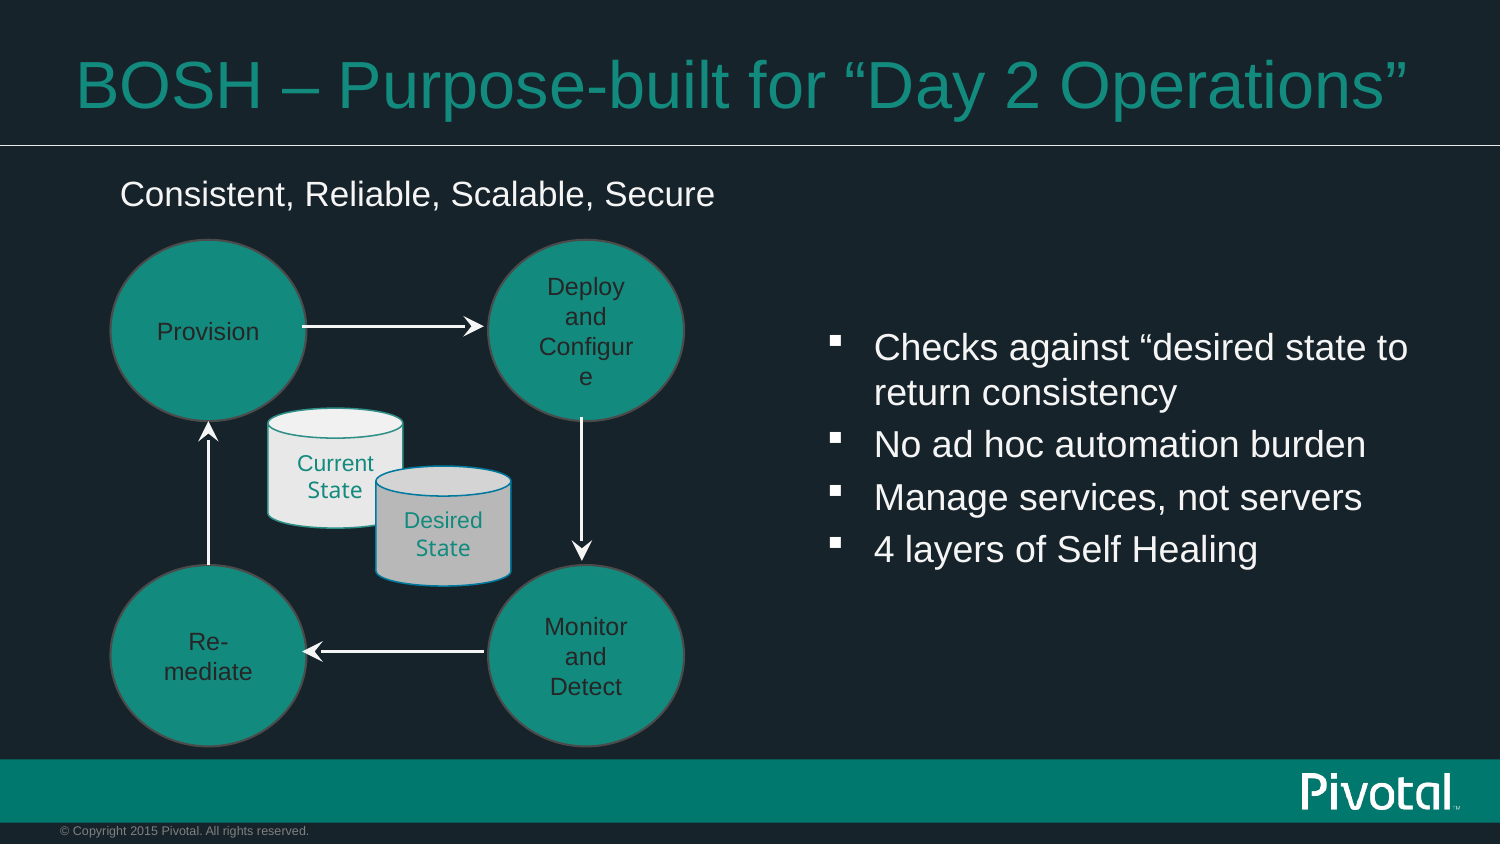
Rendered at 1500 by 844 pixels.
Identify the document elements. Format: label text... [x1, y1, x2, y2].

text_box Consistent, Reliable, Scalable, Secure [105, 163, 1485, 221]
text_box Monitor and Detect [488, 565, 685, 747]
text_box Checks against “desired state to return consistency No ad hoc automation burden Manage services, not servers 4 layers of Self Healing [812, 315, 1446, 667]
text_box Deploy and Configure [488, 239, 685, 422]
title BOSH – Purpose-built for “Day 2 Operations” [75, 52, 1425, 113]
text_box Re-mediate [110, 565, 307, 747]
text_box Provision [110, 239, 307, 422]
text_box Desired State [375, 466, 511, 587]
text_box Current State [267, 408, 403, 529]
picture [1302, 773, 1460, 810]
